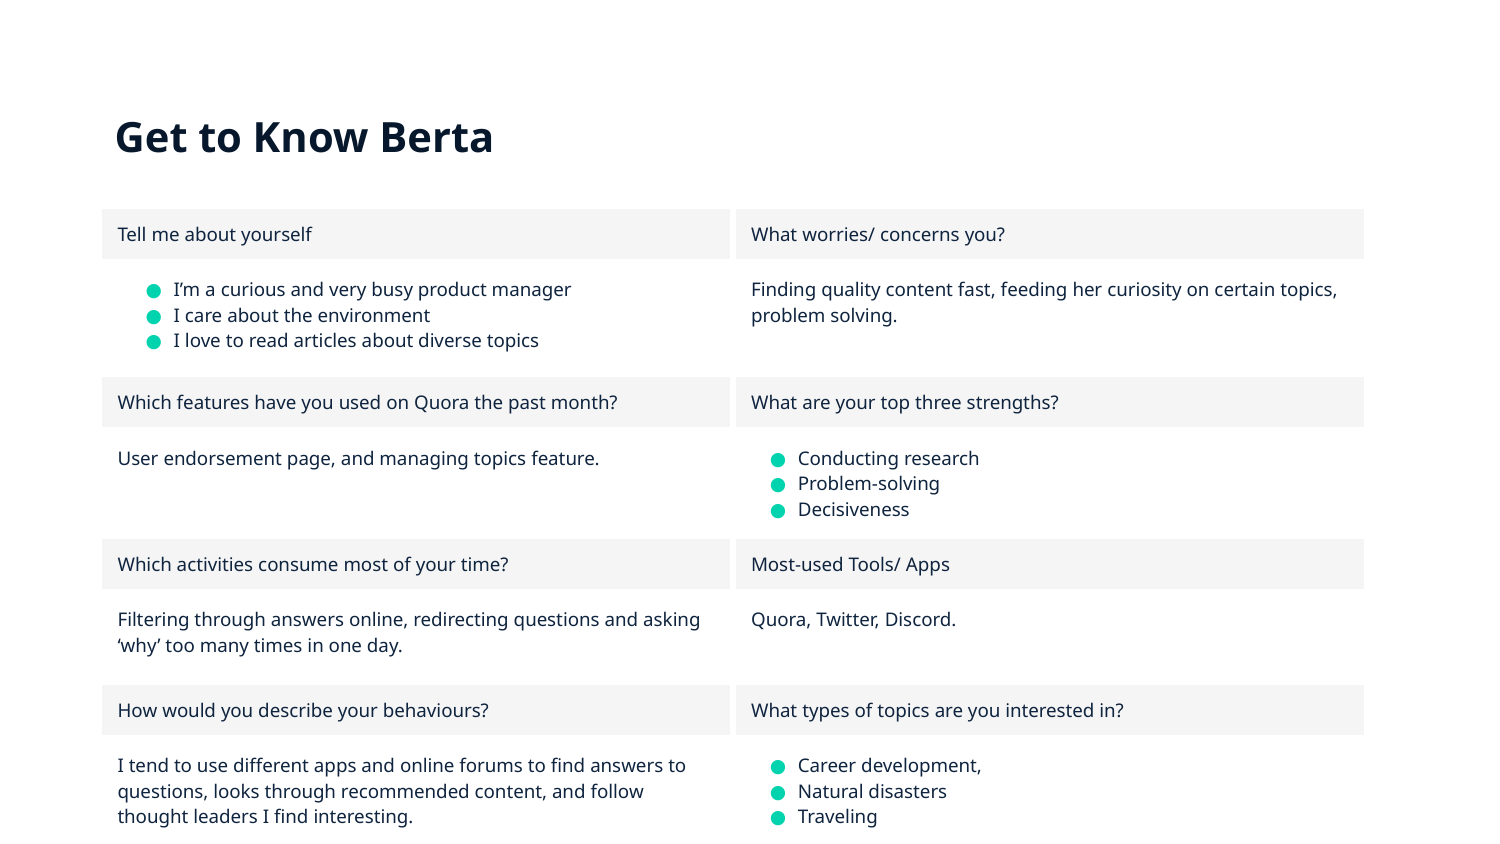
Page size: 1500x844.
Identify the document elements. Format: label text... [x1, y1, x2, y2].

table_cell Filtering through answers online, redirecting questions and asking ‘why’ too many times in one day. [102, 595, 730, 680]
table_cell Which features have you used on Quora the past month? [102, 377, 730, 427]
table_header What worries/ concerns you? [736, 209, 1364, 259]
table_header Tell me about yourself [102, 209, 730, 259]
table_cell Finding quality content fast, feeding her curiosity on certain topics, problem solving. [736, 265, 1364, 372]
table_cell Conducting research Problem-solving Decisiveness [736, 433, 1364, 534]
table_cell What are your top three strengths? [736, 377, 1364, 427]
table_cell Career development, Natural disasters Traveling [736, 741, 1364, 842]
table_cell Most-used Tools/ Apps [736, 539, 1364, 589]
table_cell How would you describe your behaviours? [102, 685, 730, 735]
table_cell Which activities consume most of your time? [102, 539, 730, 589]
table_cell User endorsement page, and managing topics feature. [102, 433, 730, 534]
table_cell I’m a curious and very busy product manager I care about the environment I love to read articles about diverse topics [102, 265, 730, 372]
table_cell I tend to use different apps and online forums to find answers to questions, looks through recommended content, and follow thought leaders I find interesting. [102, 741, 730, 842]
title Get to Know Berta [99, 88, 1401, 159]
table_cell Quora, Twitter, Discord. [736, 595, 1364, 680]
table_cell What types of topics are you interested in? [736, 685, 1364, 735]
